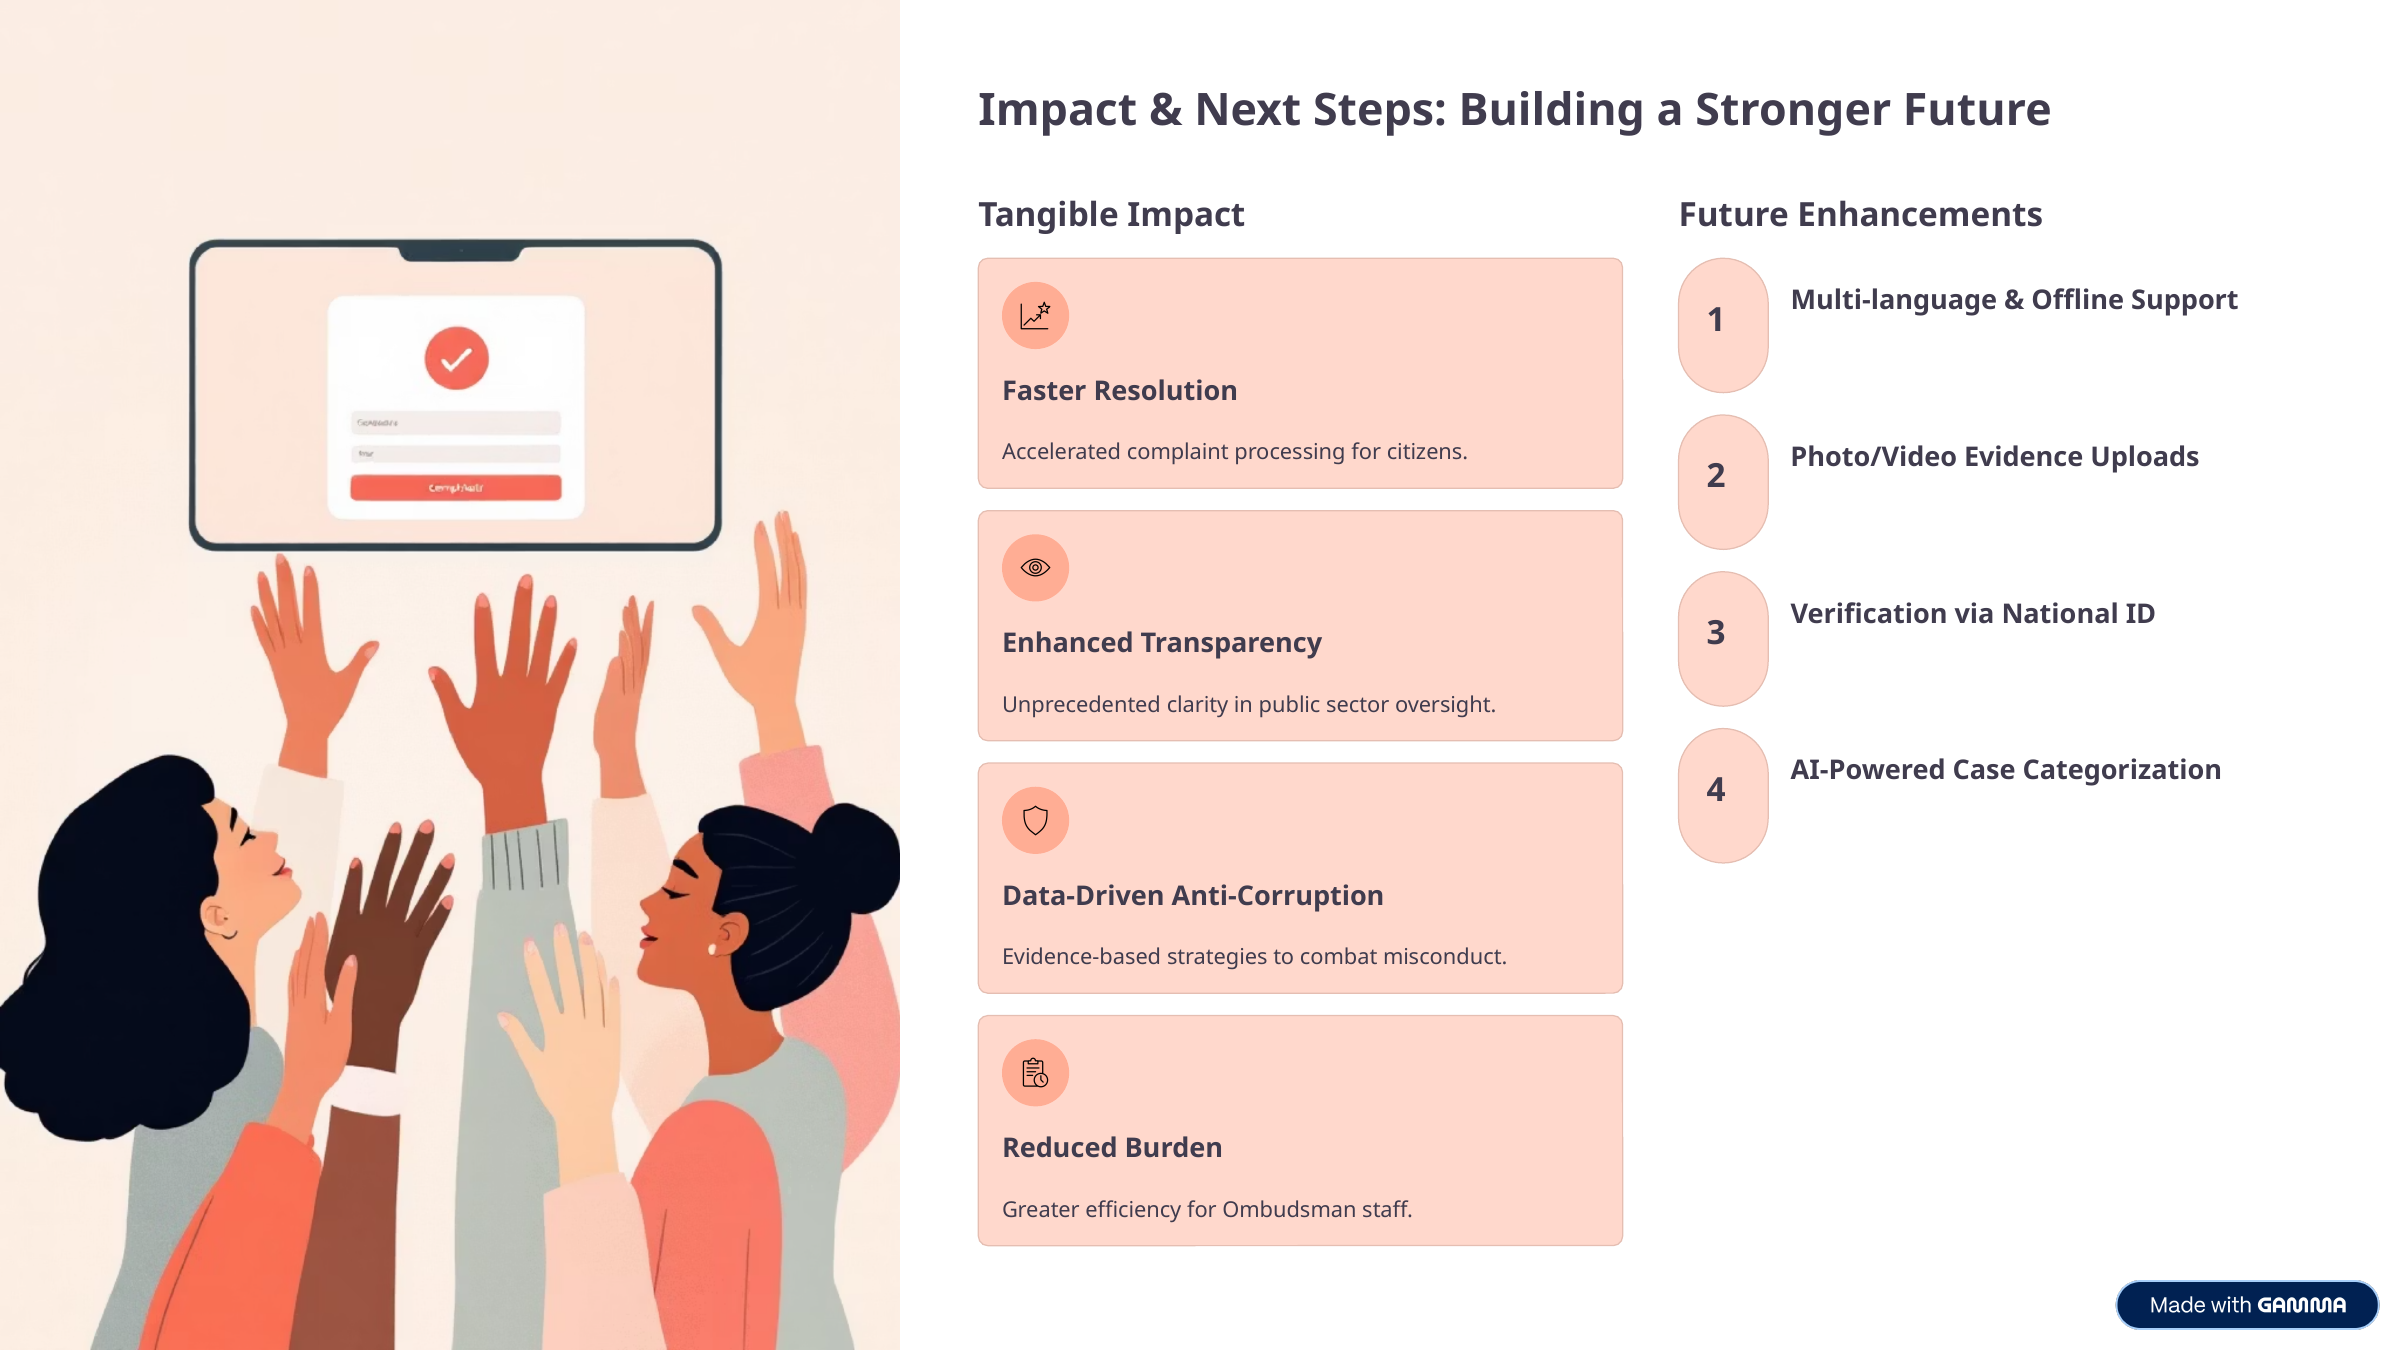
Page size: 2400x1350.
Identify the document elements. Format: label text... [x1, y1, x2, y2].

text_box [978, 1015, 1623, 1246]
picture [1020, 805, 1051, 836]
picture [1020, 300, 1051, 331]
text_box AI-Powered Case Categorization [1790, 751, 2233, 786]
text_box 3 [1706, 618, 1741, 660]
text_box [1678, 571, 1769, 707]
text_box Greater efficiency for Ombudsman staff. [1002, 1186, 1599, 1222]
text_box Data-Driven Anti-Corruption [1001, 876, 1404, 912]
text_box [1678, 728, 1769, 863]
text_box Multi-language & Offline Support [1790, 280, 2254, 316]
text_box Verification via National ID [1790, 594, 2165, 630]
text_box [978, 763, 1623, 994]
text_box [1001, 281, 1070, 350]
text_box Accelerated complaint processing for citizens. [1002, 428, 1599, 465]
text_box [1678, 258, 1769, 393]
text_box Enhanced Transparency [1002, 623, 1339, 659]
picture [1020, 552, 1051, 583]
text_box Evidence-based strategies to combat misconduct. [1002, 933, 1599, 970]
text_box 1 [1706, 304, 1741, 347]
text_box Reduced Burden [1001, 1128, 1282, 1164]
text_box Impact & Next Steps: Building a Stronger Future [978, 79, 2036, 135]
text_box Photo/Video Evidence Uploads [1790, 437, 2209, 473]
text_box 2 [1706, 461, 1741, 504]
text_box [1001, 534, 1070, 602]
text_box Faster Resolution [1001, 371, 1282, 407]
text_box Unprecedented clarity in public sector oversight. [1002, 681, 1599, 718]
picture [1020, 1057, 1051, 1088]
text_box [1001, 786, 1070, 854]
text_box [1001, 1039, 1070, 1107]
text_box Future Enhancements [1678, 191, 2045, 234]
picture [2106, 1271, 2389, 1339]
text_box [978, 510, 1623, 741]
text_box Tangible Impact [978, 191, 1315, 234]
text_box 4 [1706, 774, 1741, 817]
text_box [978, 258, 1623, 489]
text_box [1678, 414, 1769, 550]
picture [0, 0, 900, 1350]
